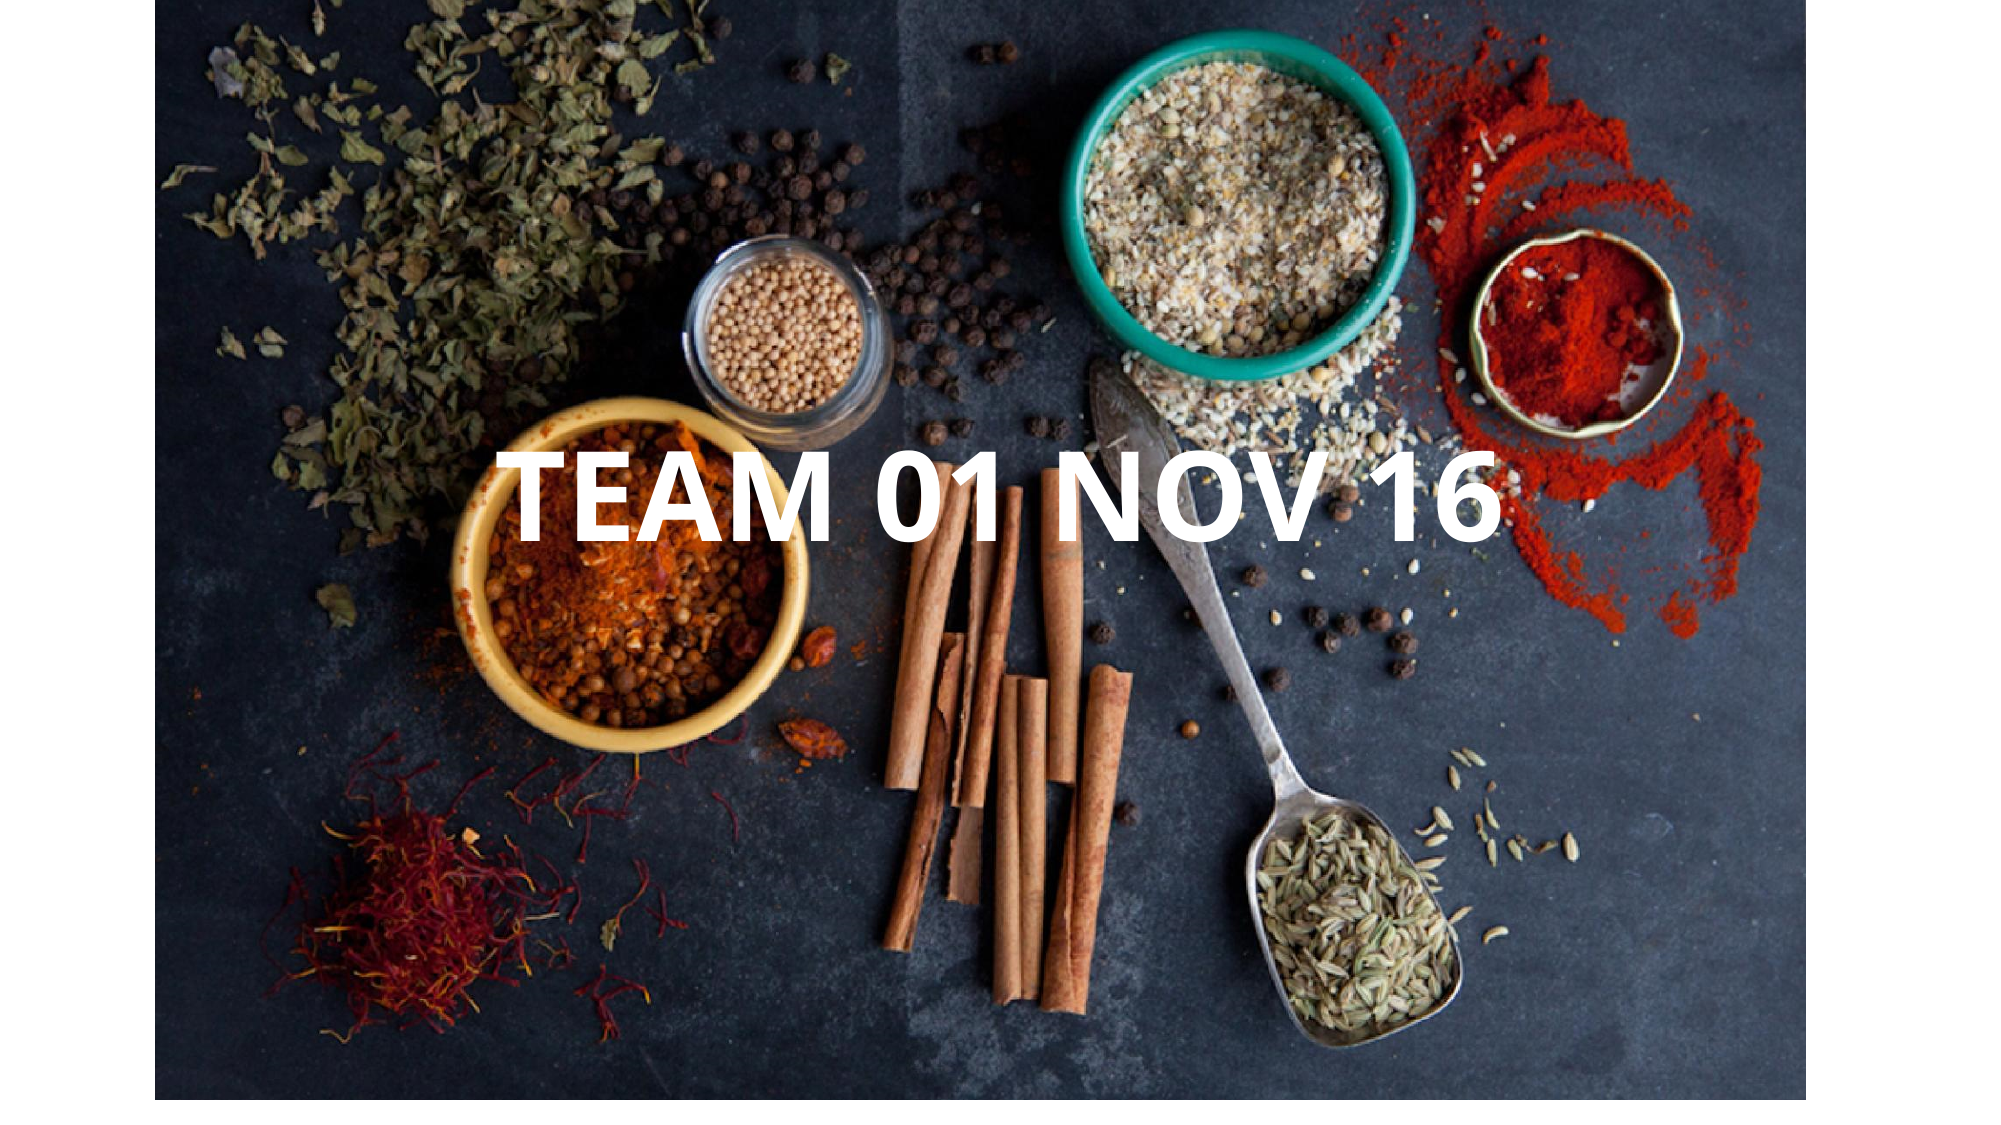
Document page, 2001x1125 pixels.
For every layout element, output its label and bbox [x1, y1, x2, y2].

picture [155, 0, 1806, 1100]
